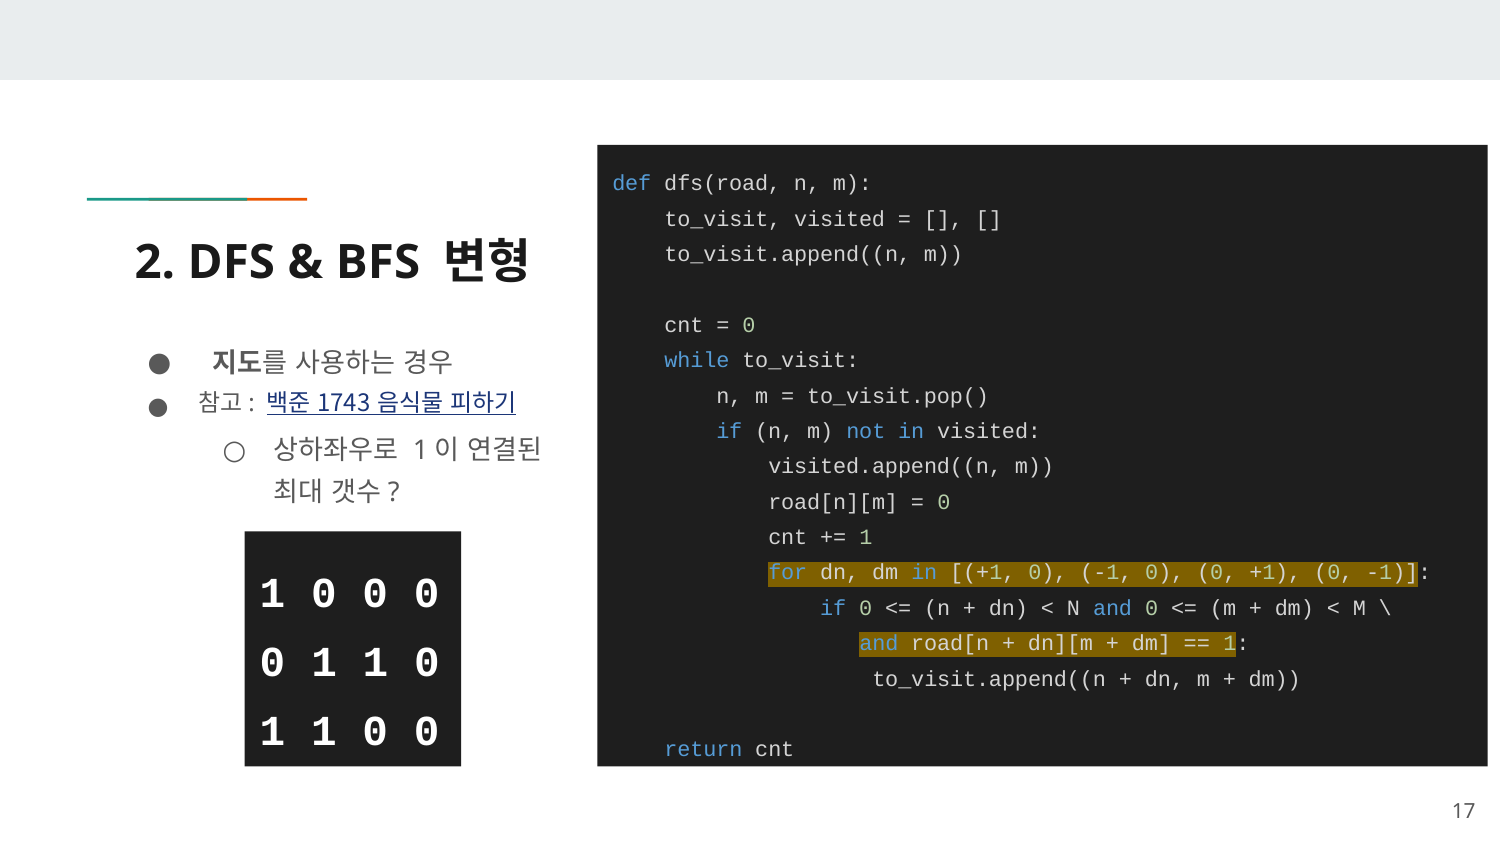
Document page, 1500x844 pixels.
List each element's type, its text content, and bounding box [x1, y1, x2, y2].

list 지도를 사용하는 경우 참고: 백준 1743 음식물 피하기 상하좌우로 1이 연결된 최대 갯수? [108, 320, 597, 435]
text_box 1 0 0 0 0 1 1 0 1 1 0 0 [244, 531, 462, 767]
slide_number ‹#› [1400, 779, 1491, 844]
title 2. DFS & BFS 변형 [119, 216, 597, 305]
text_box def dfs(road, n, m): to_visit, visited = [], [] to_visit.append((n, m)) cnt = 0 while to_visit: n, m = to_visit.pop() if (n, m) not in visited: visited.append((n, m)) road[n][m] = 0 cnt += 1 for dn, dm in [(+1, 0), (-1, 0), (0, +1), (0, -1)]: if 0 <= (n + dn) < N and 0 <= (m + dm) < M \ and road[n + dn][m + dm] == 1: to_visit.append((n + dn, m + dm)) return cnt [597, 144, 1488, 767]
